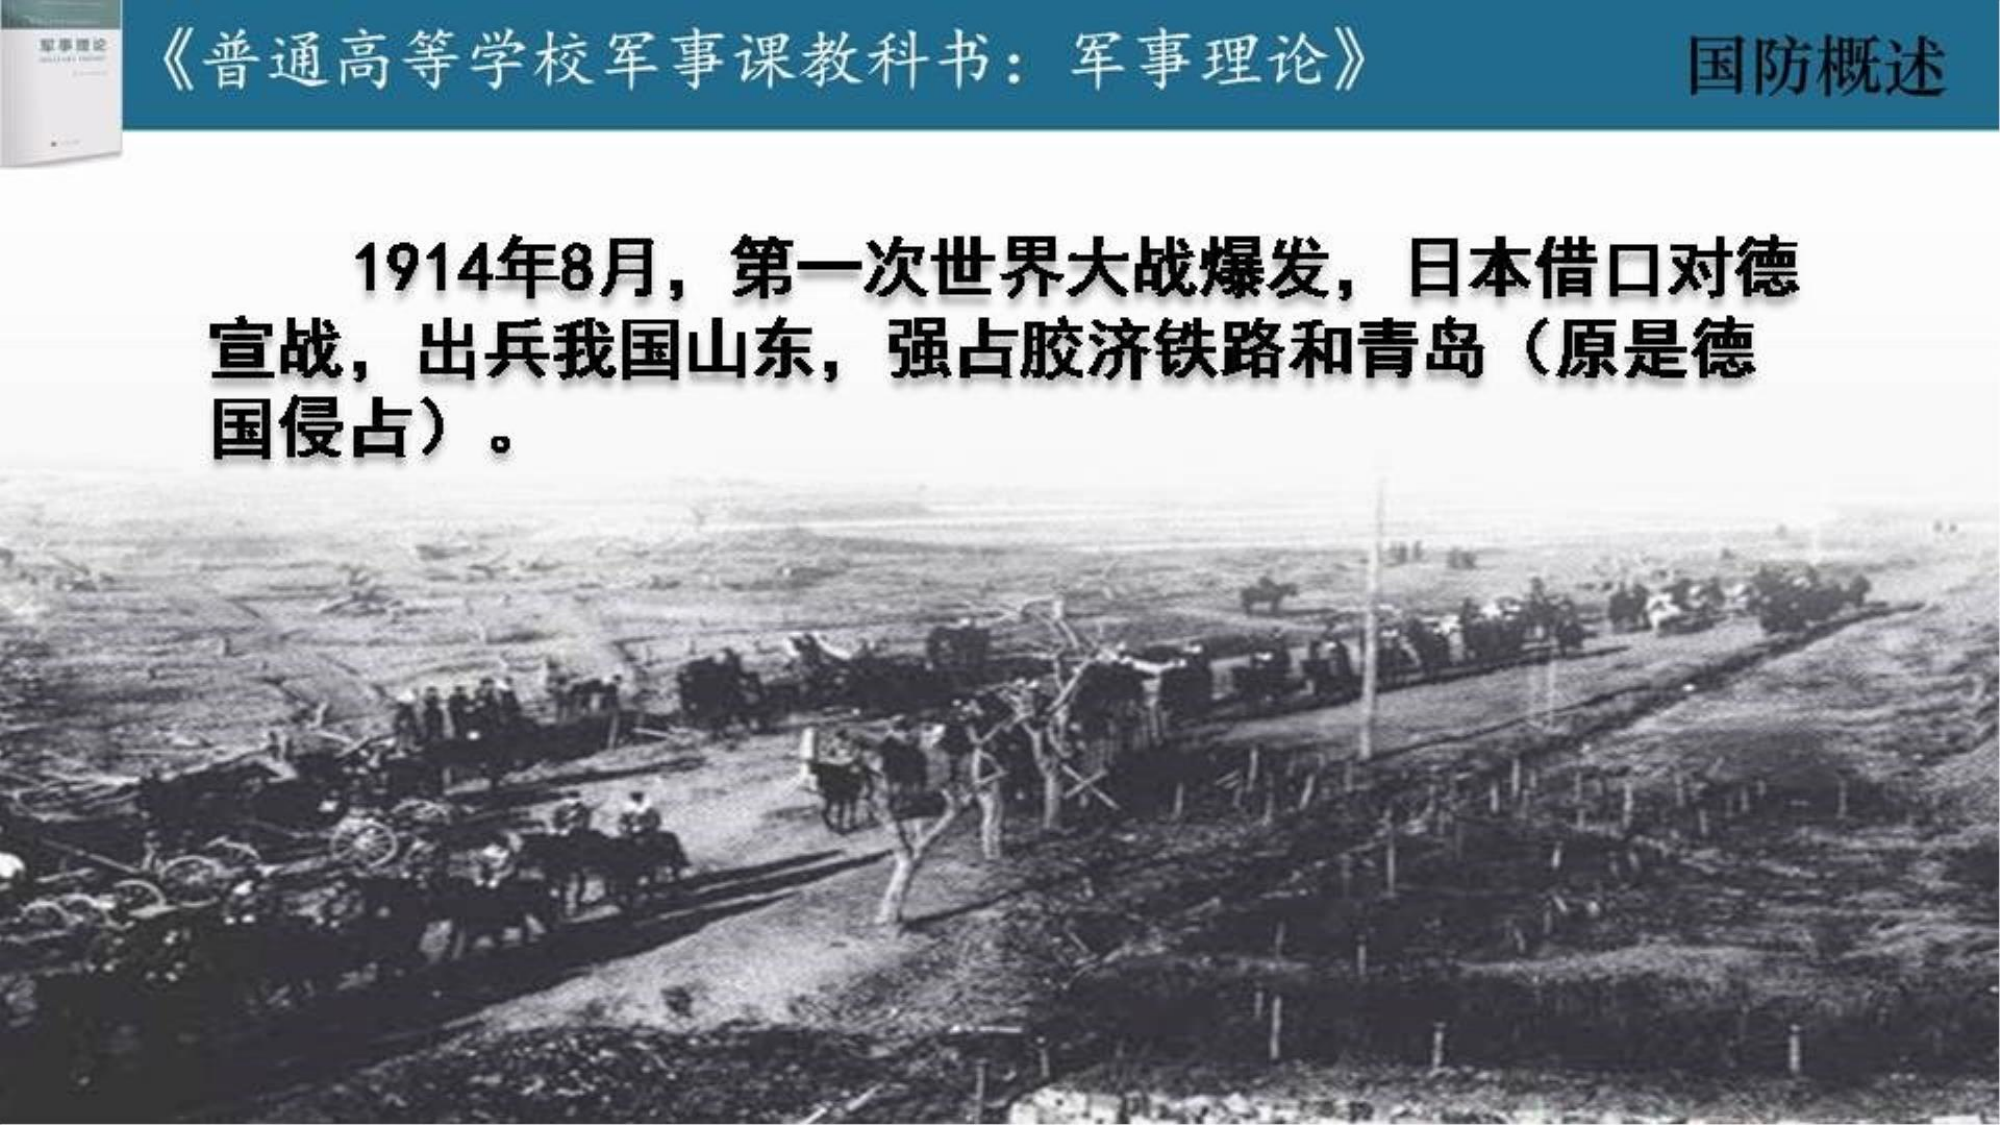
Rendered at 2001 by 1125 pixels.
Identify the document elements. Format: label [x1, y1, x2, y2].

text_box [0, 0, 2000, 1125]
